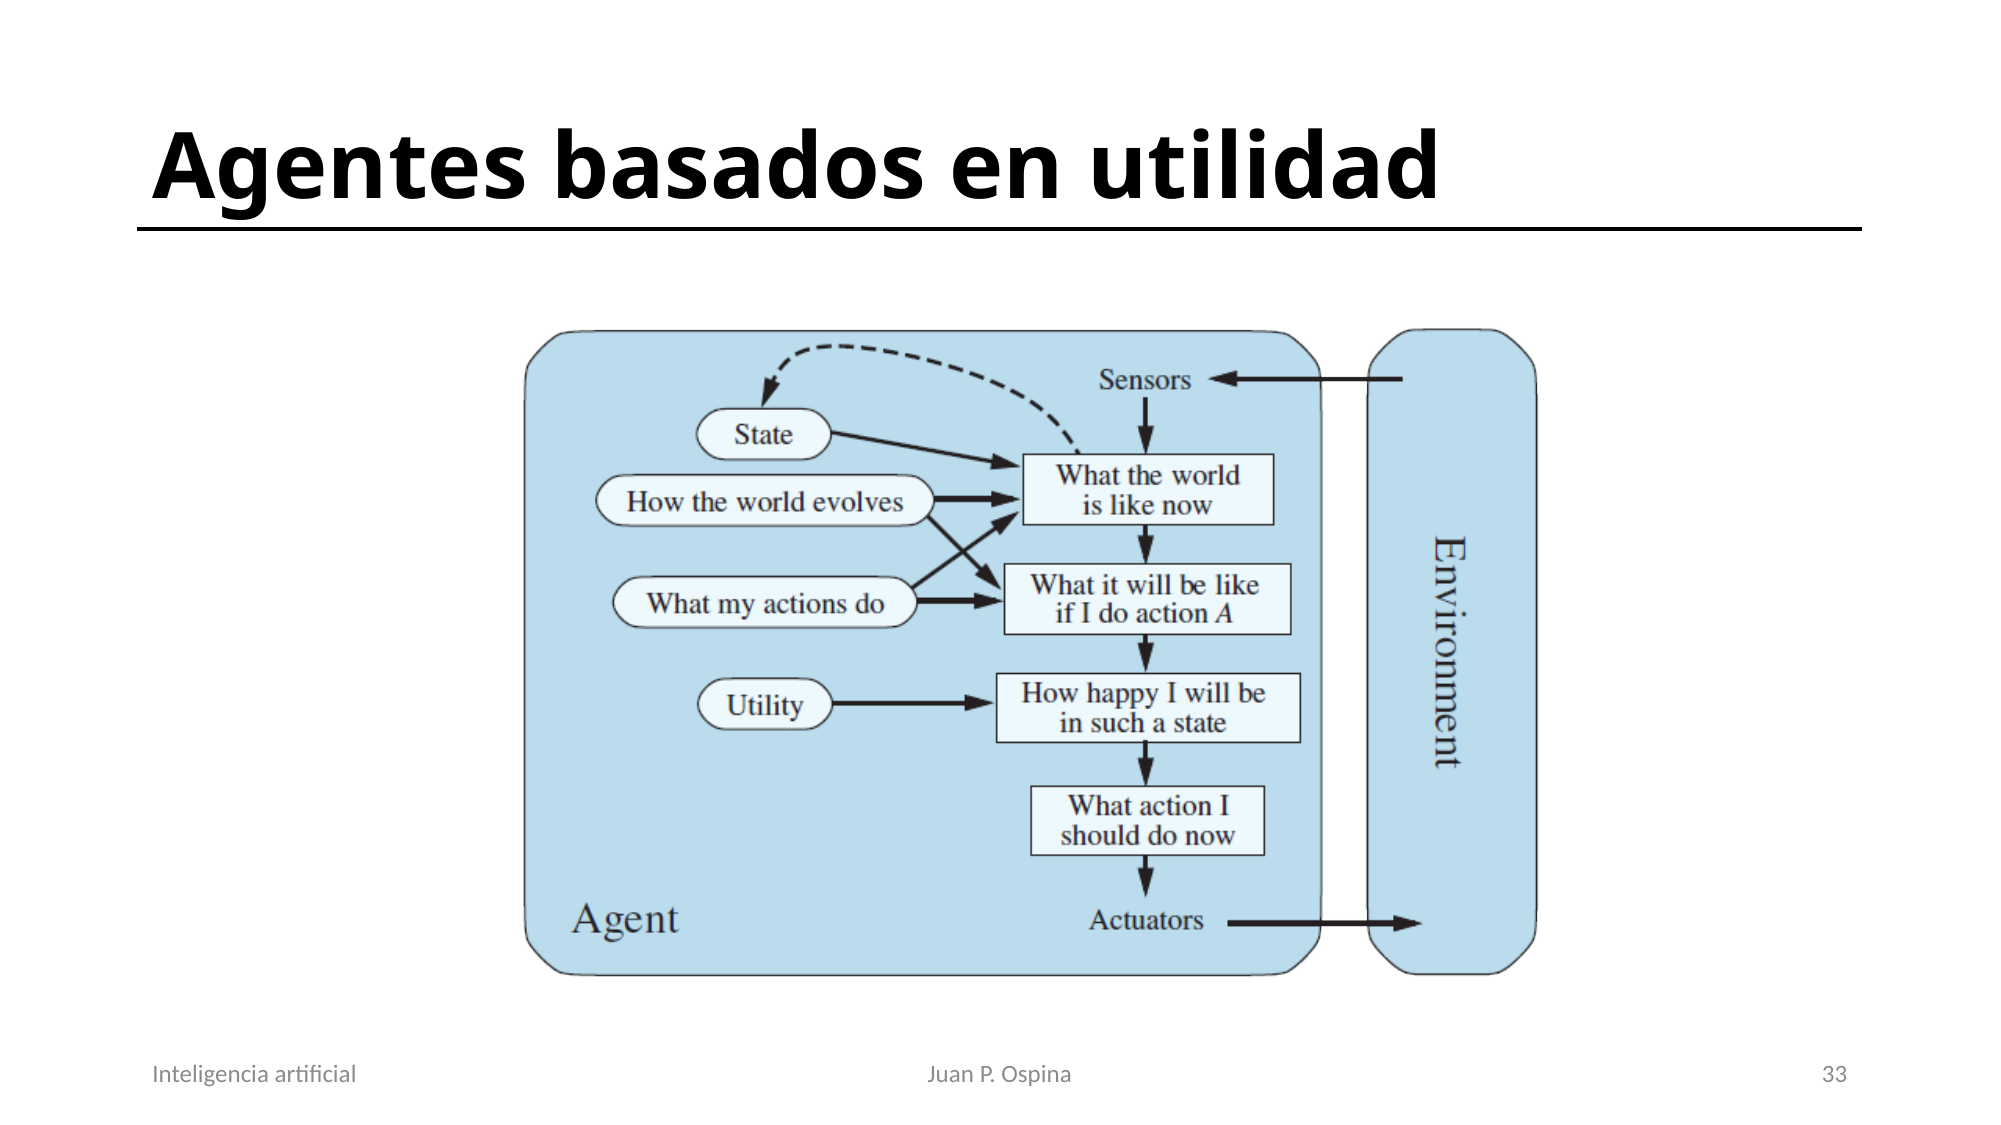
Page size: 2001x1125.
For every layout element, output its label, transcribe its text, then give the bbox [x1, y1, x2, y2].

slide_number Inteligencia artificial [137, 1042, 588, 1103]
picture [483, 316, 1583, 994]
footer Juan P. Ospina [662, 1042, 1338, 1103]
title Agentes basados en utilidad [137, 59, 1863, 278]
slide_number 34 [1412, 1042, 1863, 1103]
